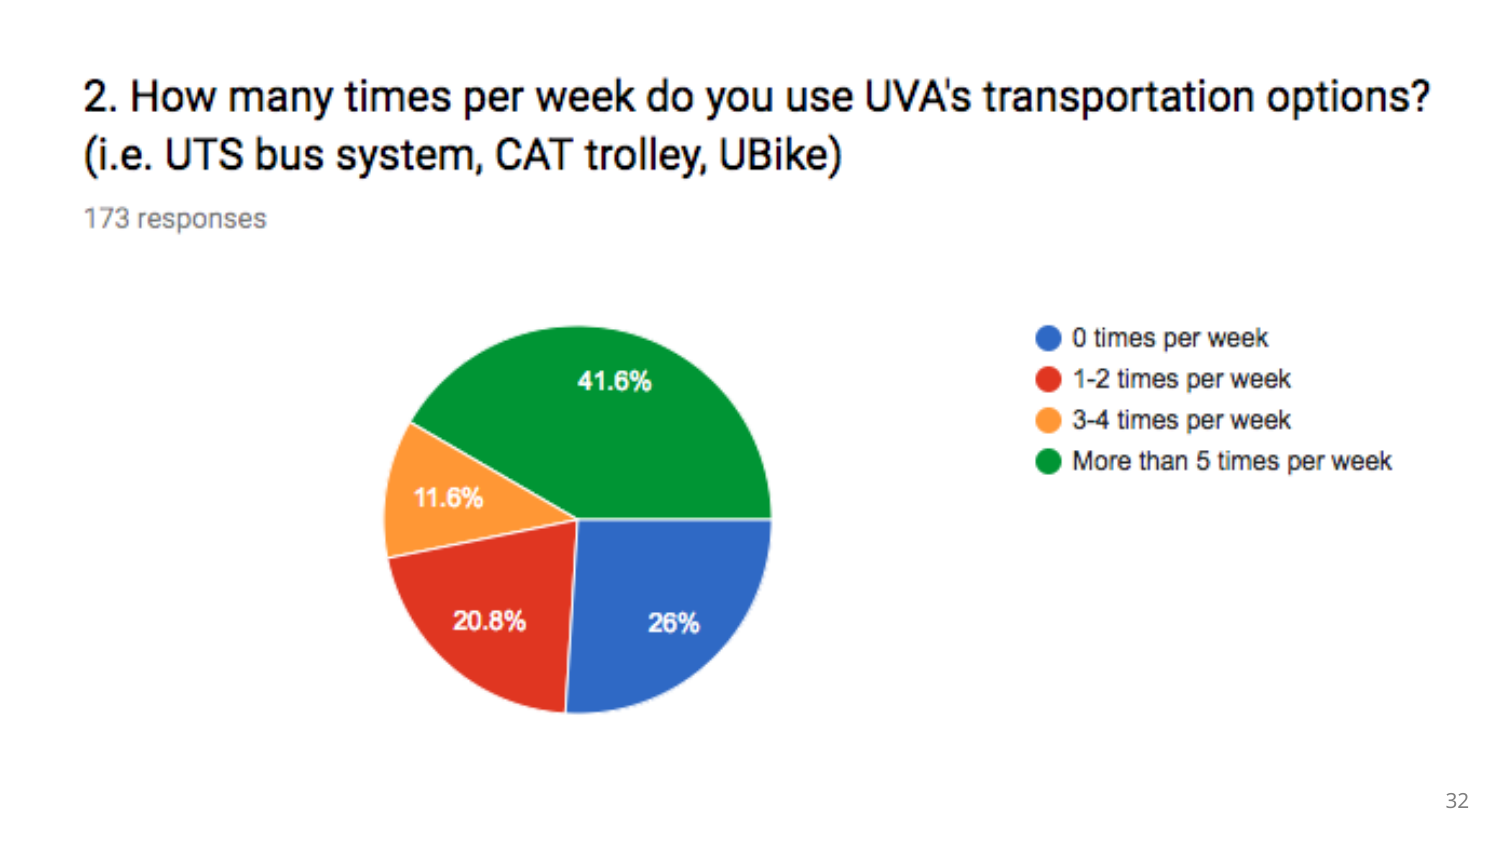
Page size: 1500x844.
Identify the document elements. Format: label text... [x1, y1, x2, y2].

picture [34, 58, 1466, 786]
slide_number ‹#› [1394, 769, 1484, 834]
